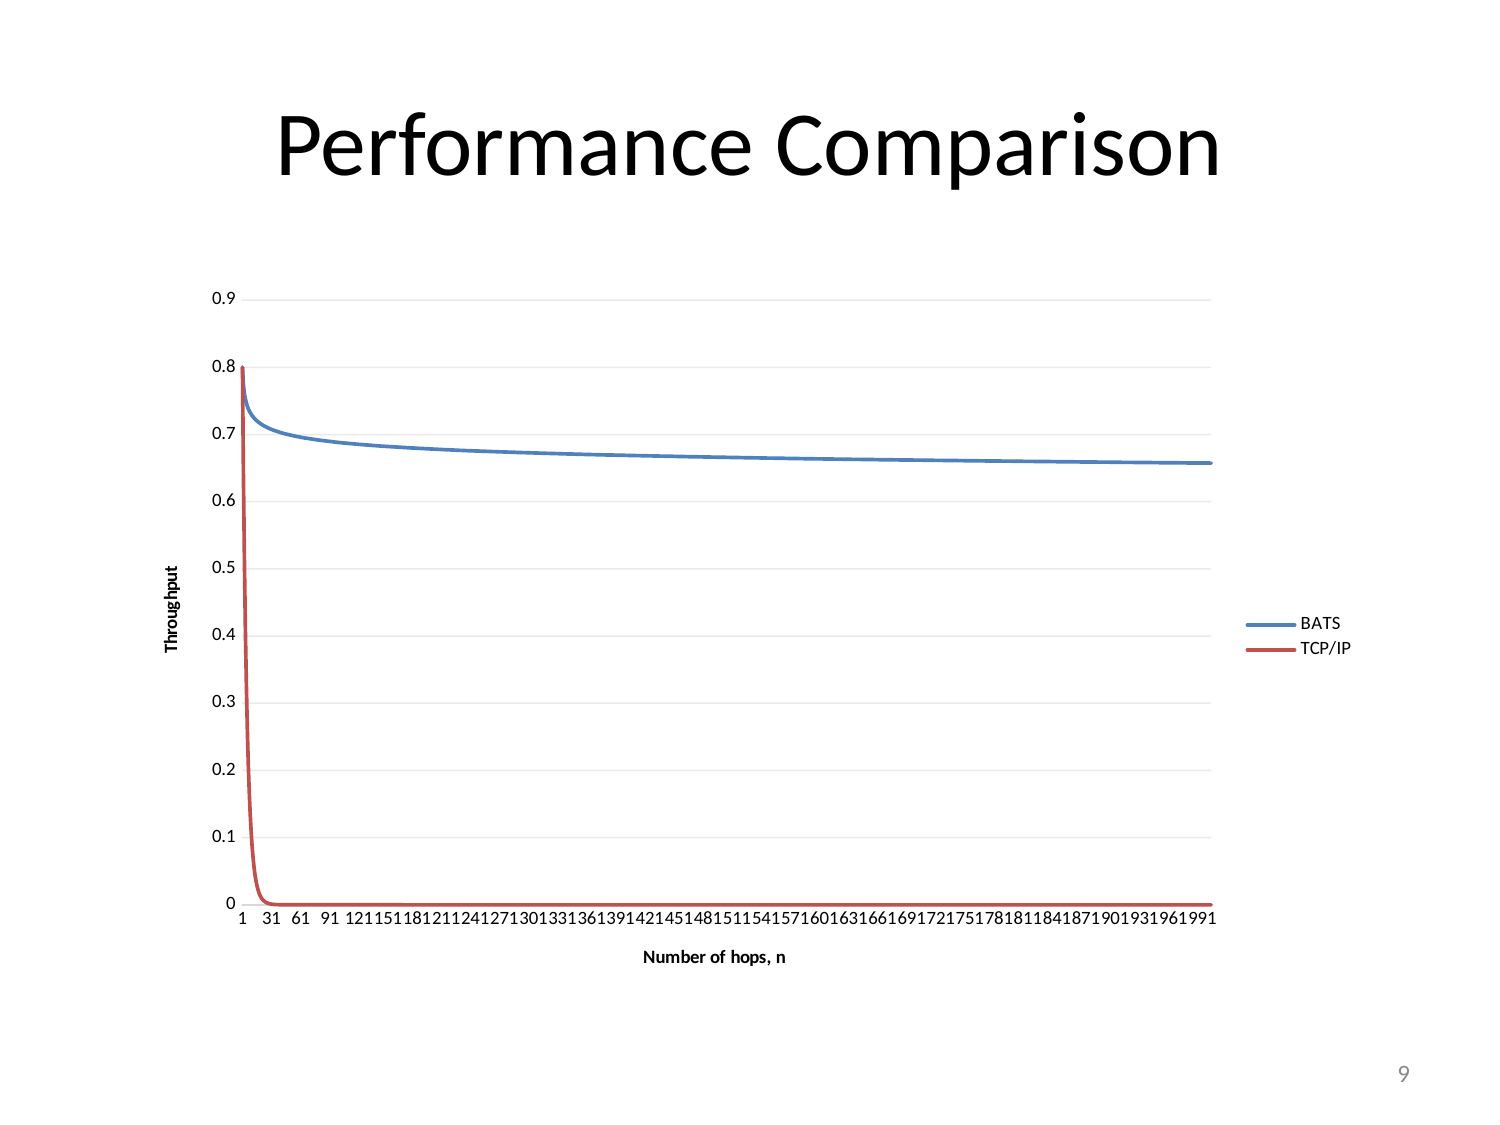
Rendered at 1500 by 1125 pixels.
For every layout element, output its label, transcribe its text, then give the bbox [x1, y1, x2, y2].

chart [130, 276, 1370, 1000]
slide_number 9 [1074, 1042, 1425, 1103]
title Performance Comparison [75, 45, 1425, 233]
